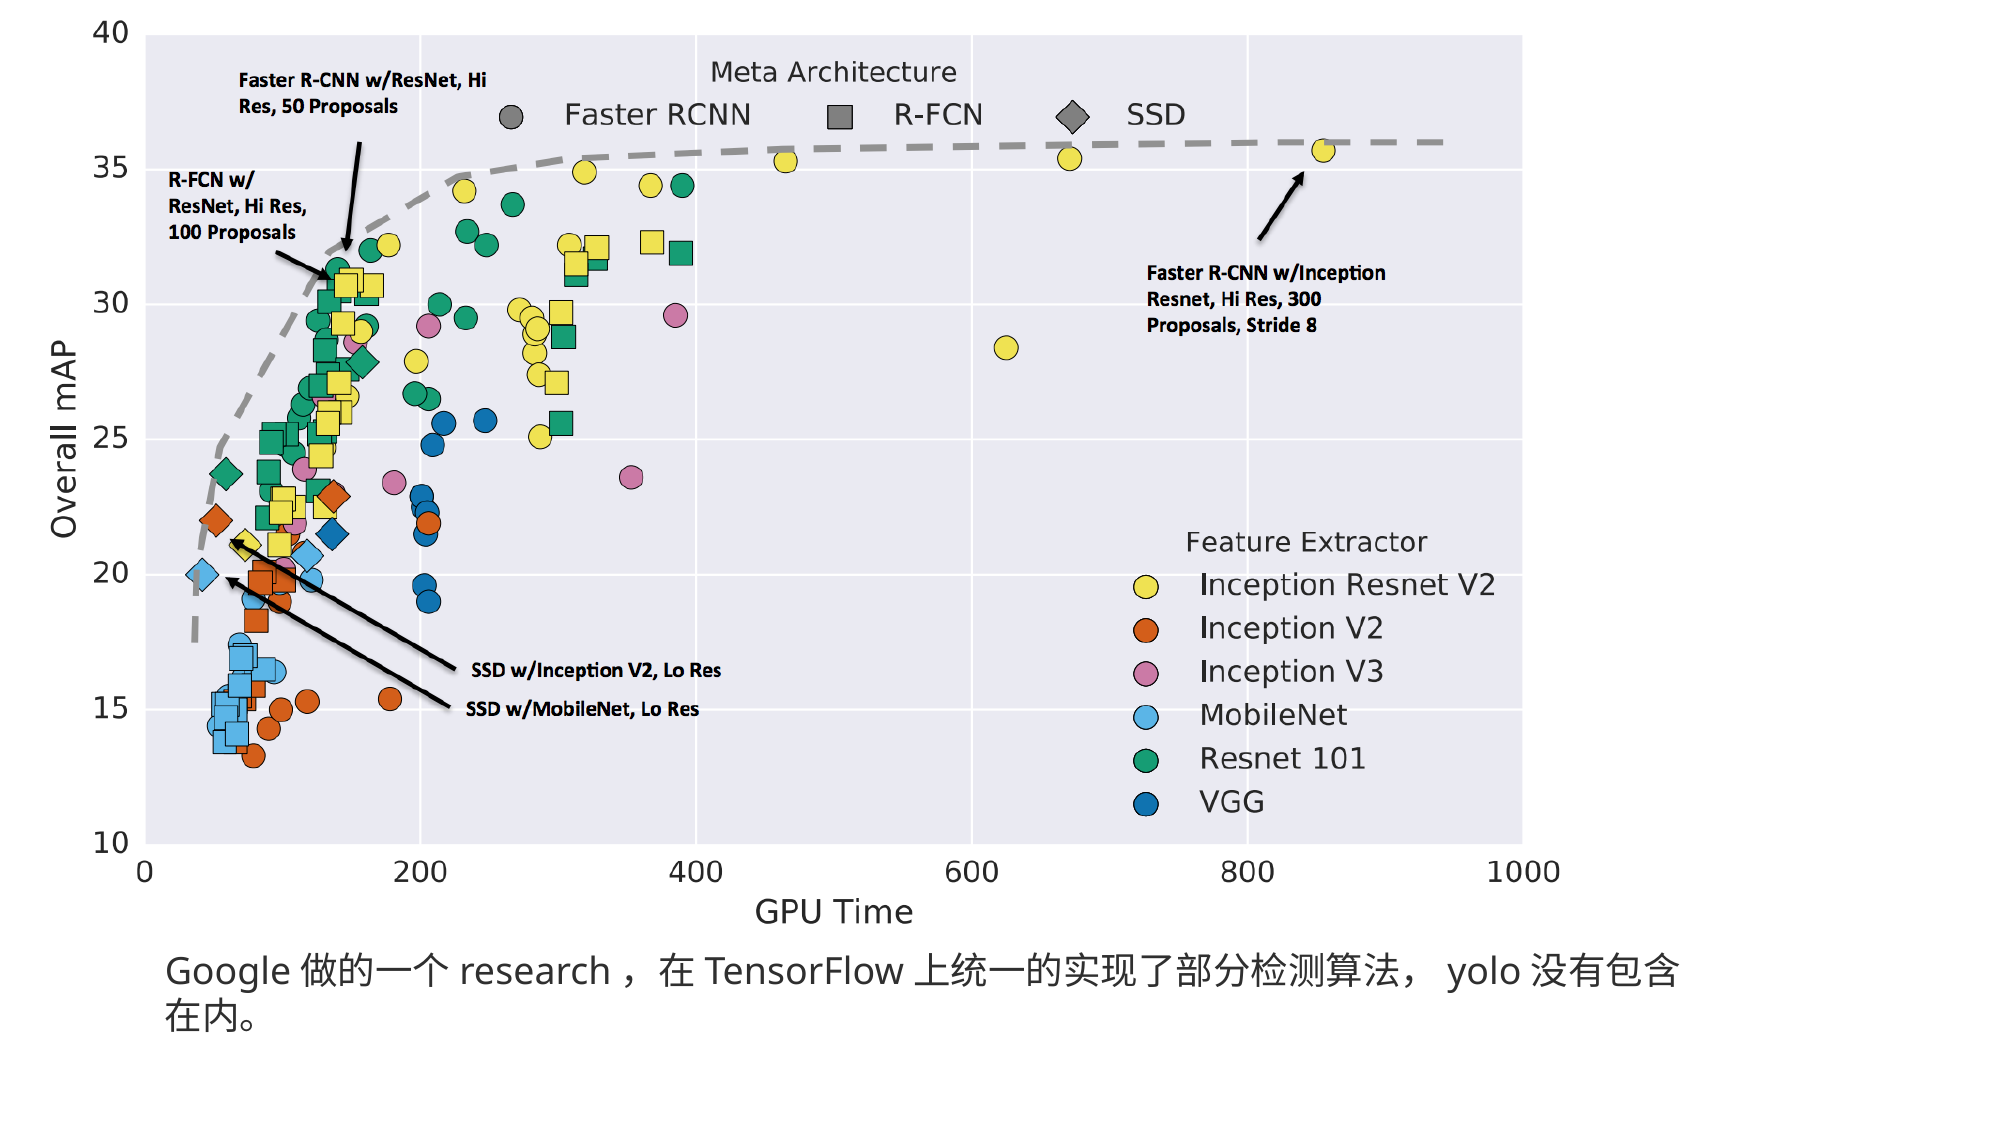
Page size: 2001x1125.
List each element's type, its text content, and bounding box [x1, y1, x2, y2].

text_box Google做的一个research，在TensorFlow上统一的实现了部分检测算法，yolo没有包含在内。 [150, 940, 1725, 1045]
picture [0, 0, 1575, 941]
